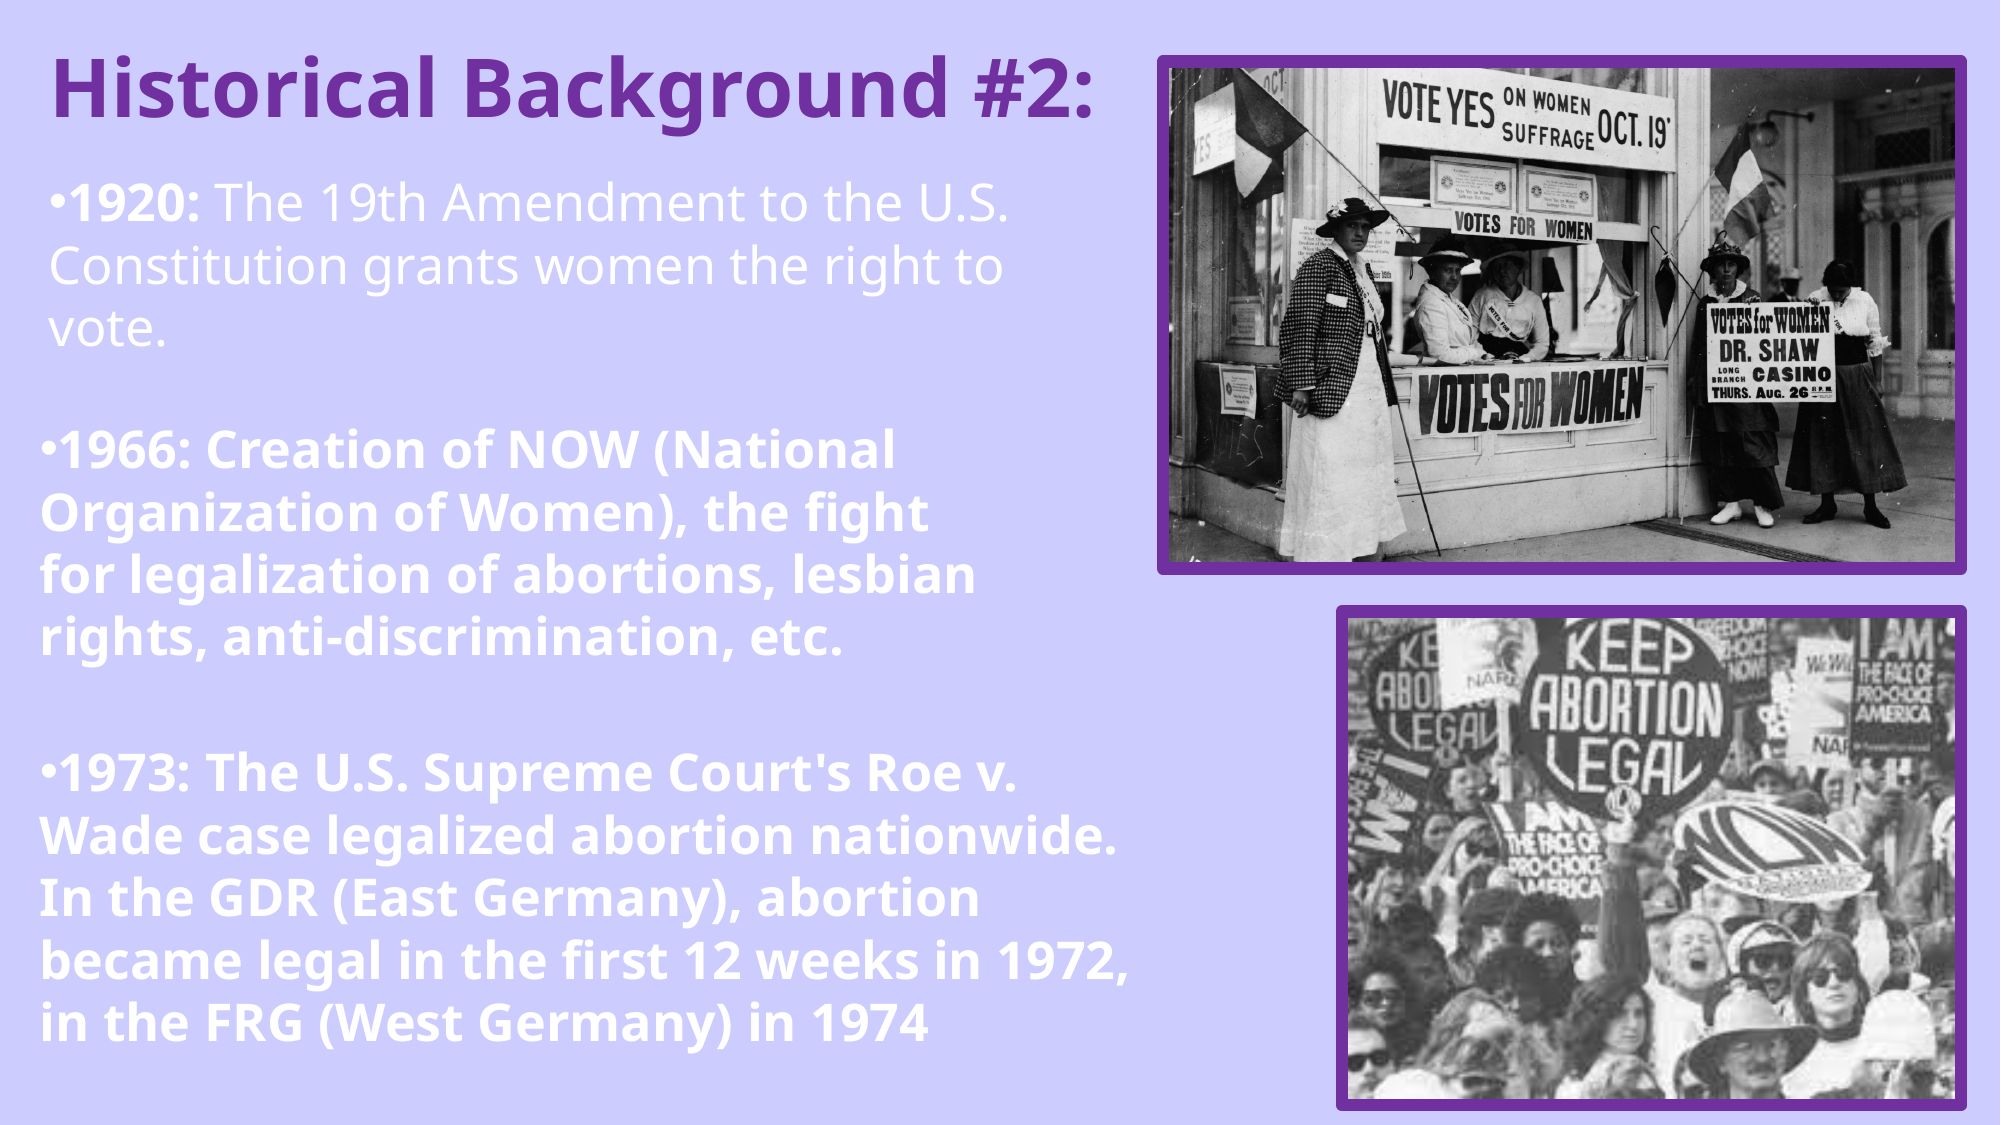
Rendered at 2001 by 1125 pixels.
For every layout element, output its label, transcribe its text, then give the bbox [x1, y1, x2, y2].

text_box 1966: Creation of NOW (National Organization of Women), the fight for legalization of abortions, lesbian rights, anti-discrimination, etc. [25, 409, 1026, 674]
text_box 1973: The U.S. Supreme Court's Roe v. Wade case legalized abortion nationwide. In the GDR (East Germany), abortion became legal in the first 12 weeks in 1972, in the FRG (West Germany) in 1974 [25, 732, 1172, 1060]
title Historical Background #2: [34, 54, 1535, 143]
picture [1348, 617, 1955, 1099]
picture [1169, 67, 1955, 563]
text_box 1920: The 19th Amendment to the U.S. Constitution grants women the right to vote. [34, 162, 1035, 365]
